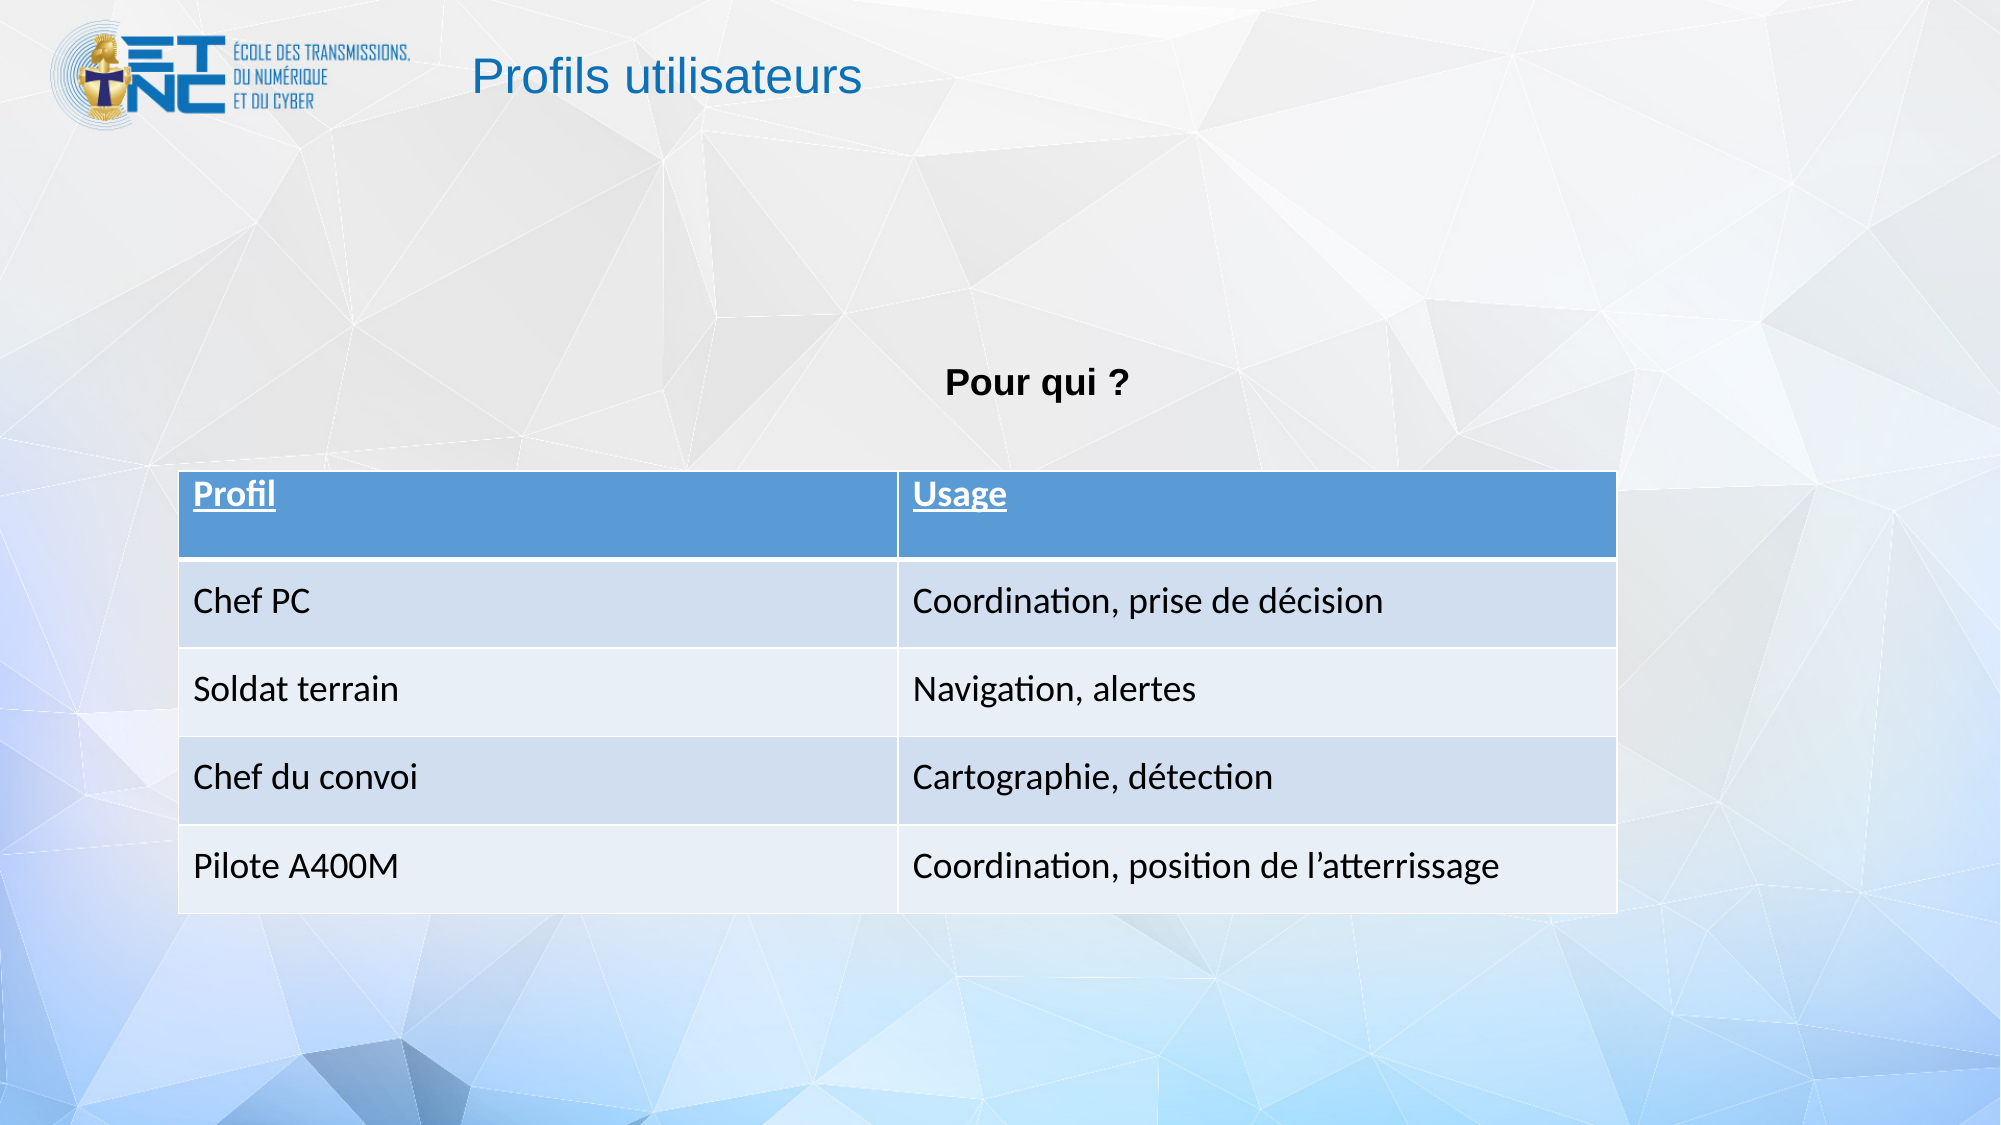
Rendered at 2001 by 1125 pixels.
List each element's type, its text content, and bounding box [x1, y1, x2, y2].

text_box Pour qui ? [930, 350, 1147, 456]
table_cell Cartographie, détection [899, 737, 1616, 824]
table_cell Navigation, alertes [899, 649, 1616, 736]
table_cell Pilote A400M [179, 826, 897, 913]
table_header Profil [179, 472, 897, 557]
title Profils utilisateurs [456, 23, 2000, 131]
table_cell Chef PC [179, 562, 897, 647]
table_cell Coordination, prise de décision [899, 562, 1616, 647]
table_cell Soldat terrain [179, 649, 897, 736]
table_cell Coordination, position de l’atterrissage [899, 826, 1616, 913]
picture [0, 0, 2001, 1125]
table_header Usage [899, 472, 1616, 557]
table_cell Chef du convoi [179, 737, 897, 824]
